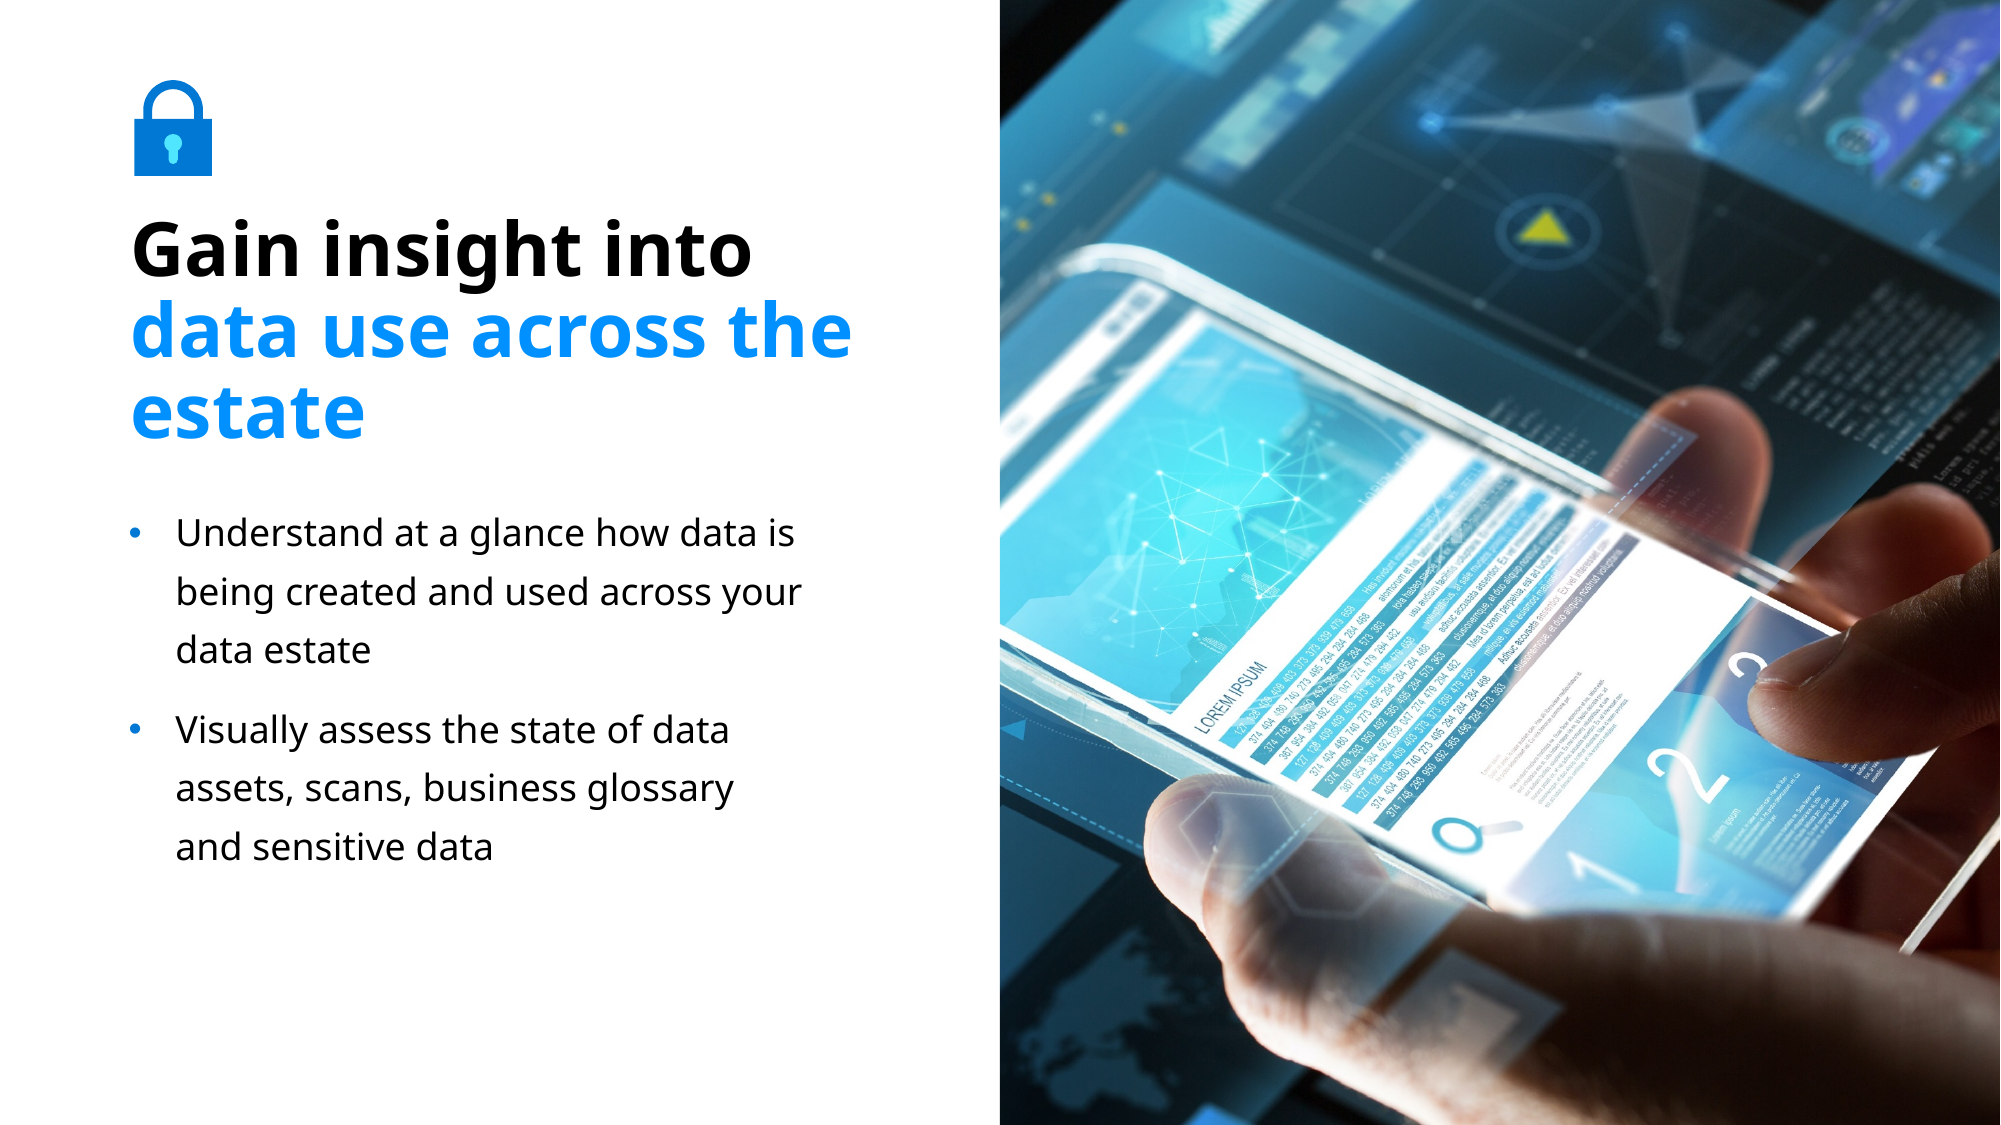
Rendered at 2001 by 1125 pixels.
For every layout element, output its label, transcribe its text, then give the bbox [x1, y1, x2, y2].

title Gain insight into data use across the estate [115, 204, 952, 371]
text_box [134, 79, 213, 177]
picture [999, 0, 2000, 1125]
text_box Understand at a glance how data is being created and used across your data estate Visually assess the state of data assets, scans, business glossary and sensitive data [113, 488, 820, 1045]
